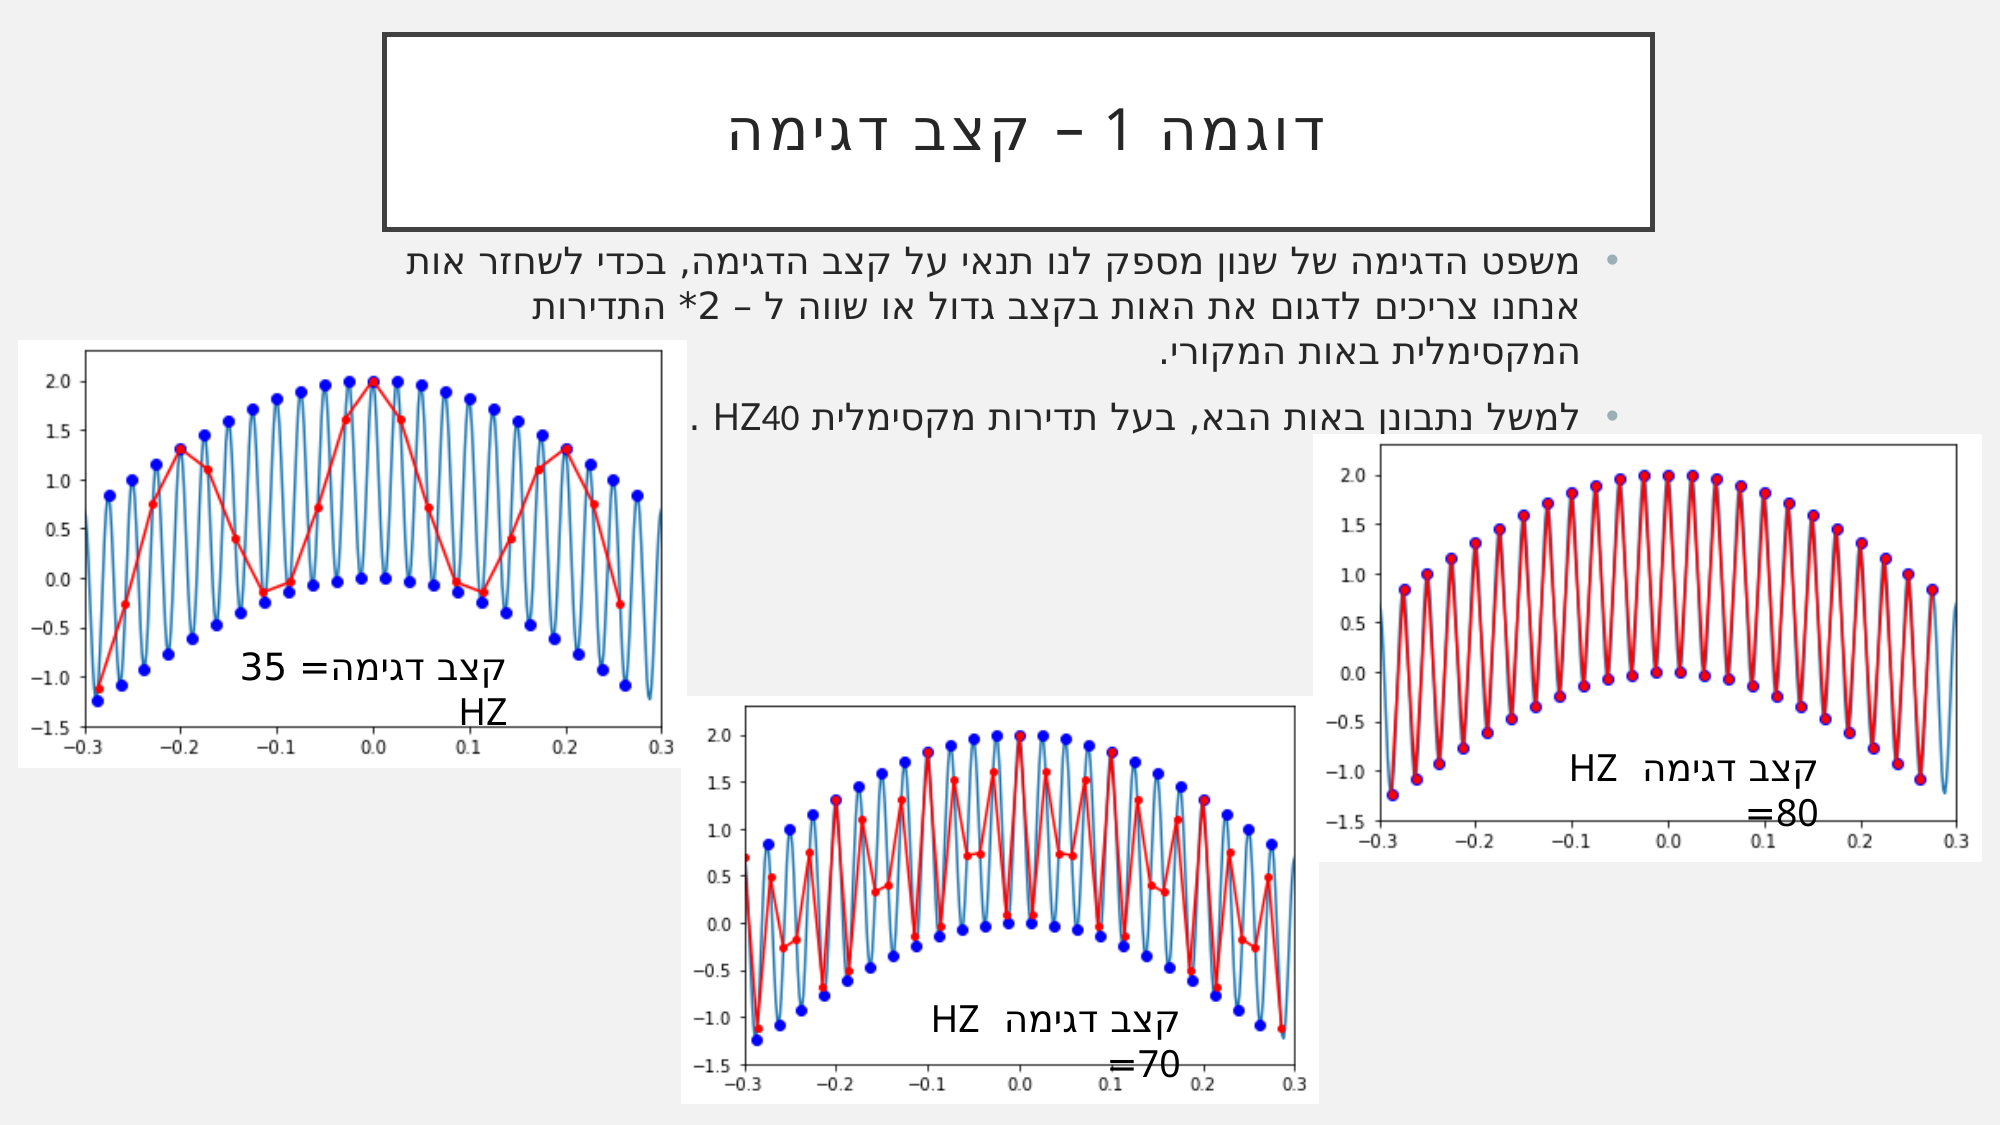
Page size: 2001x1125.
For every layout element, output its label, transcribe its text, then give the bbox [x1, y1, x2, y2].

picture [17, 340, 1982, 1104]
list משפט הדגימה של שנון מספק לנו תנאי על קצב הדגימה, בכדי לשחזר אות אנחנו צריכים לדגום את האות בקצב גדול או שווה ל – 2* התדירות המקסימלית באות המקורי. למשל נתבונן באות הבא, בעל תדירות מקסימלית HZ40 . [366, 229, 1634, 696]
title דוגמה 1 – קצב דגימה [382, 32, 1655, 232]
